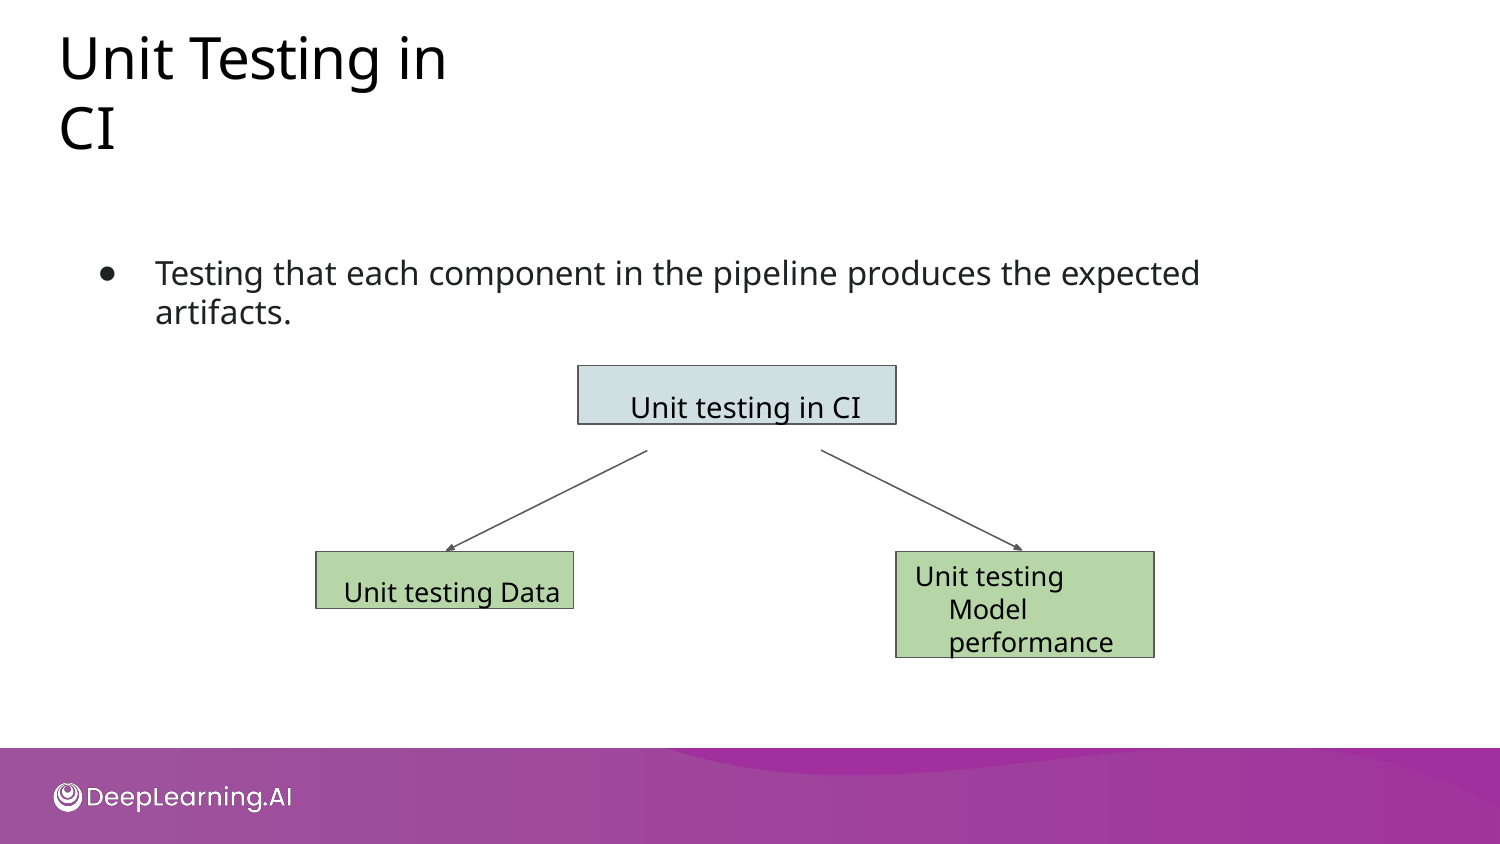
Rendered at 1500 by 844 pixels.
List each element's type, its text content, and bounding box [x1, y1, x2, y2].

text_box Unit testing Model performance [896, 551, 1154, 658]
title Unit Testing in CI [56, 19, 496, 163]
picture [0, 748, 1500, 844]
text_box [445, 449, 649, 552]
text_box Unit testing Data [315, 551, 574, 609]
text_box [819, 449, 1023, 551]
text_box Testing that each component in the pipeline produces the expected artifacts. [95, 249, 1258, 332]
text_box Unit testing in CI [577, 365, 897, 425]
